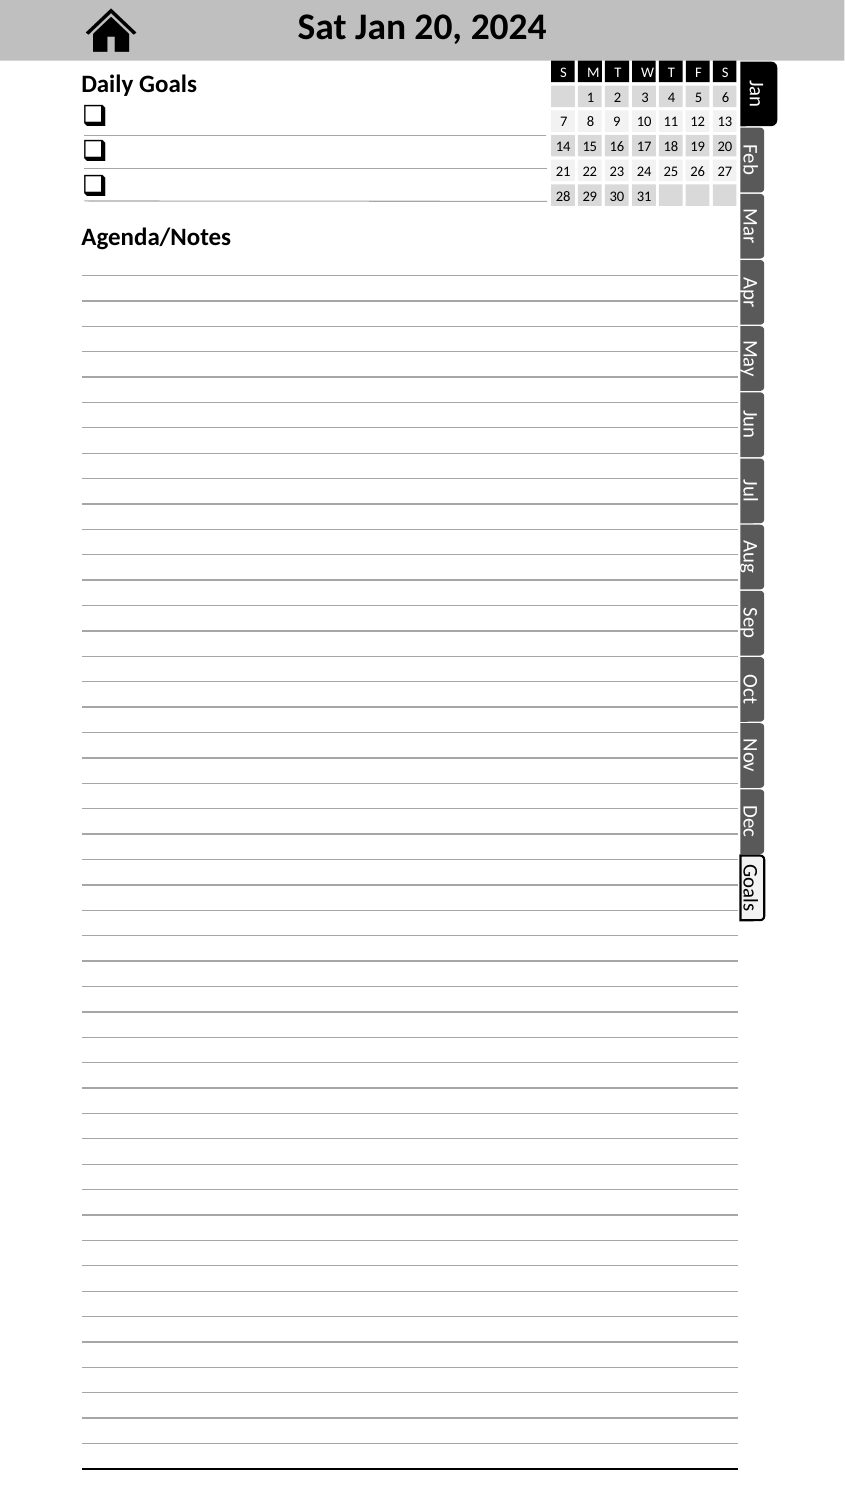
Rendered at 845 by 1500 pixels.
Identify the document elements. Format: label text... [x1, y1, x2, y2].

list Sat Jan 20, 2024 [190, 0, 655, 61]
picture [82, 1, 140, 59]
